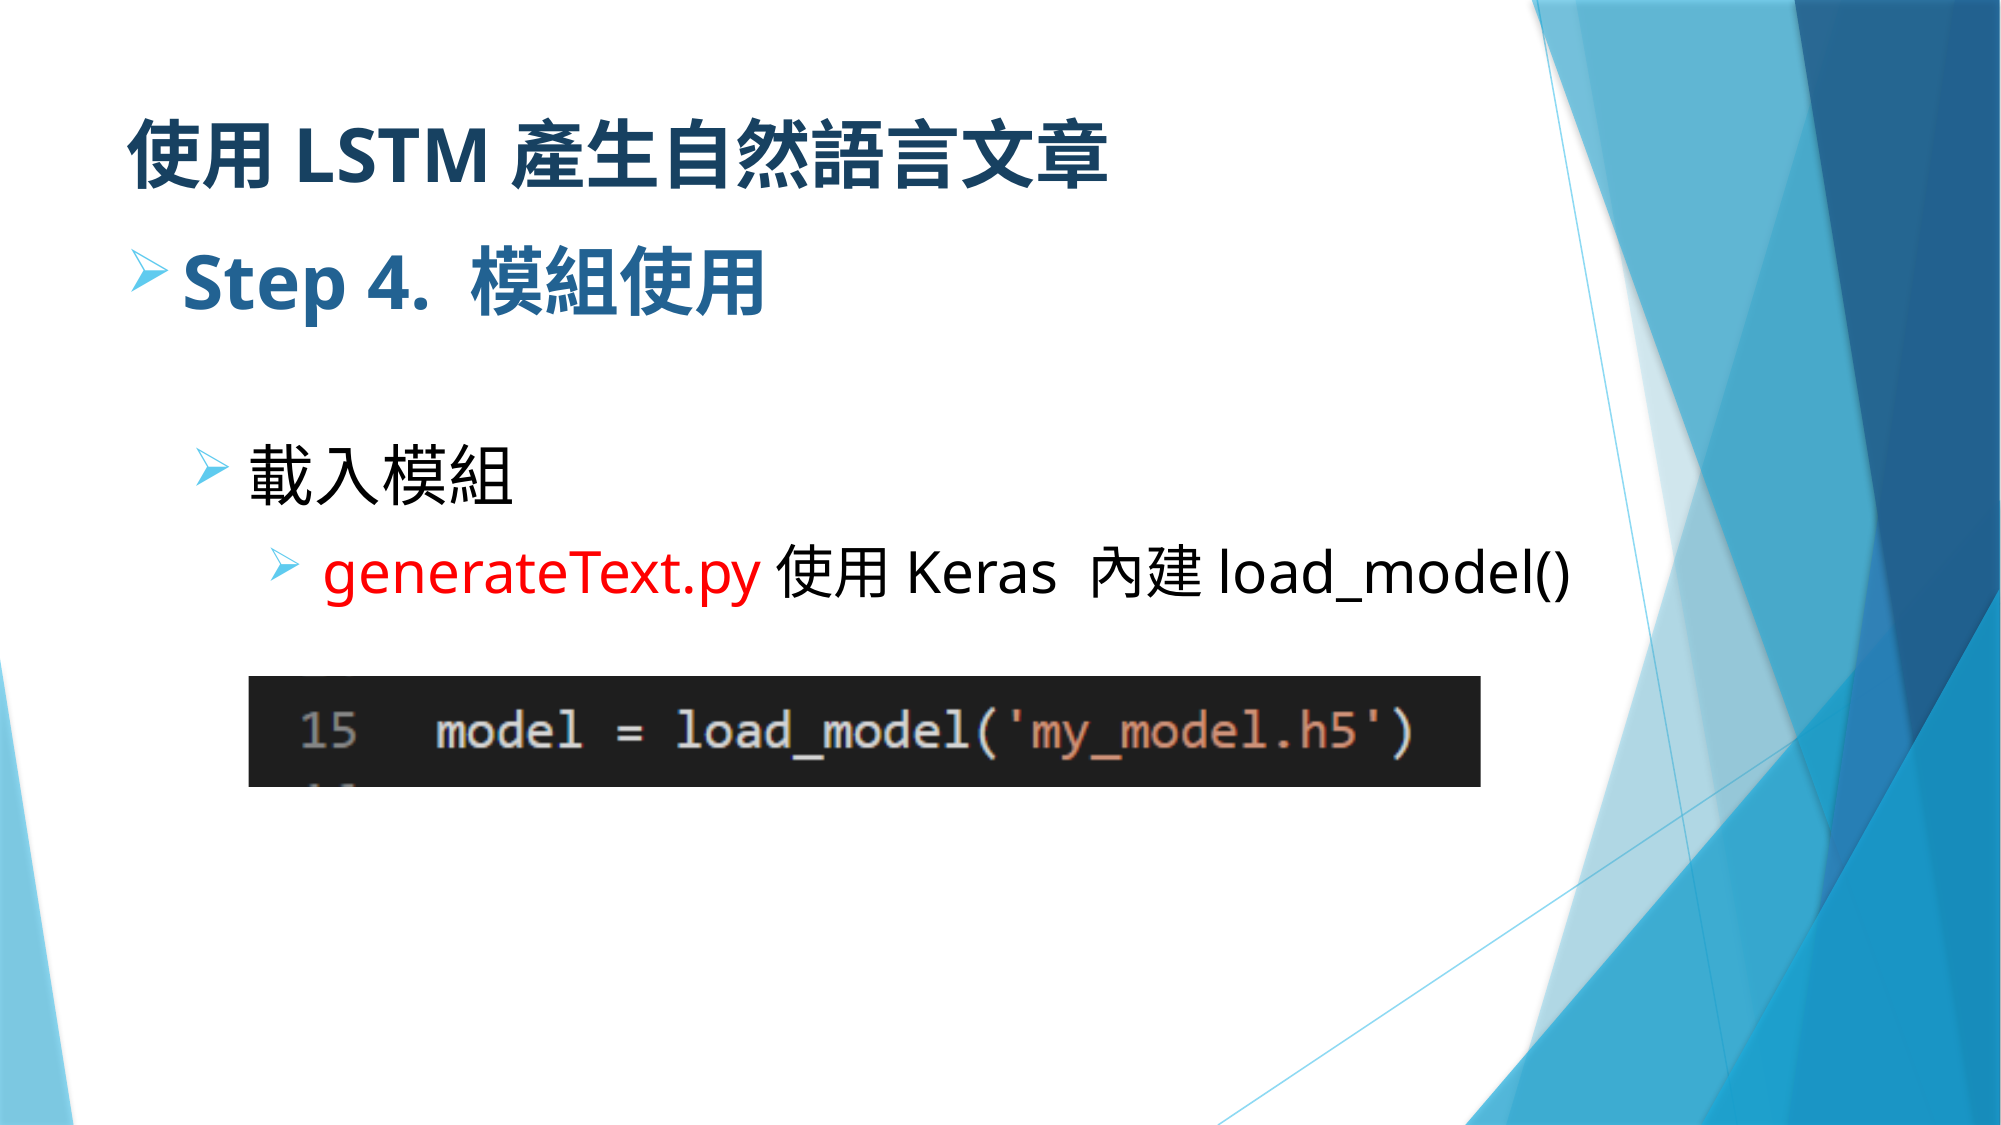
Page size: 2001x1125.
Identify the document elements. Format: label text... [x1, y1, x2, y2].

picture [248, 675, 1482, 788]
title 使用LSTM產生自然語言文章 [111, 99, 1522, 244]
list Step 4. 模組使用 載入模組 generateText.py使用Keras 內建load_model() [111, 244, 1946, 1091]
